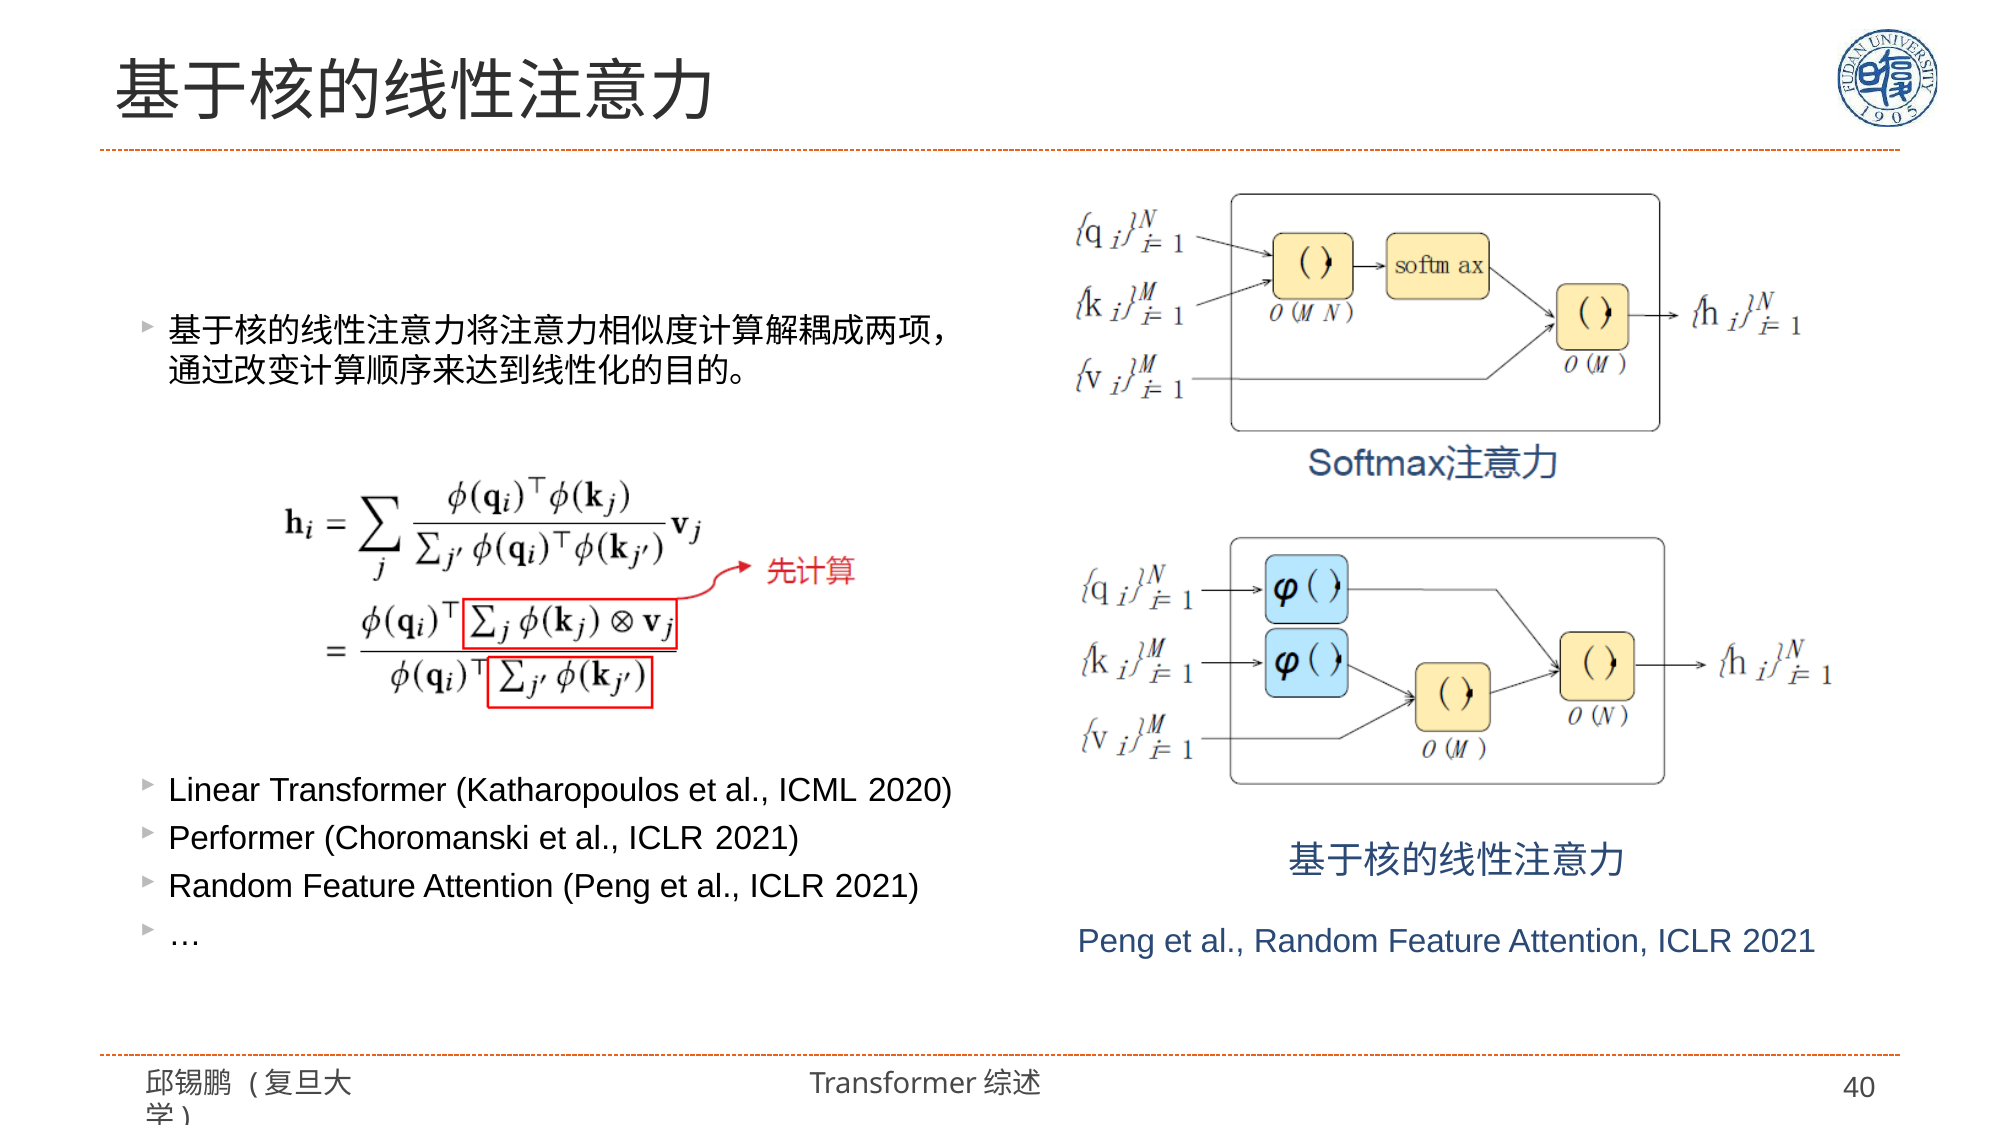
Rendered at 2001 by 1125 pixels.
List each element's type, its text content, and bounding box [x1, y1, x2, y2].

title 基于核的线性注意力 [112, 45, 719, 236]
slide_number 邱锡鹏 (复旦大学) [143, 1060, 380, 1125]
text_box Linear Transformer (Katharopoulos et al., ICML 2020) Performer (Choromanski et al., ICLR 2021) Random Feature Attention (Peng et al., ICLR 2021) … [137, 757, 961, 953]
text_box 基于核的线性注意力将注意力相似度计算解耦成两项， 通过改变计算顺序来达到线性化的目的。 [137, 307, 969, 390]
text_box 基于核的线性注意力 Peng et al., Random Feature Attention, ICLR 2021 [1075, 833, 1825, 960]
slide_number 40 [1836, 1065, 1882, 1125]
picture [210, 417, 879, 720]
footer Transformer综述 [807, 1060, 1192, 1125]
picture [1837, 29, 1938, 127]
picture [1047, 163, 1853, 791]
